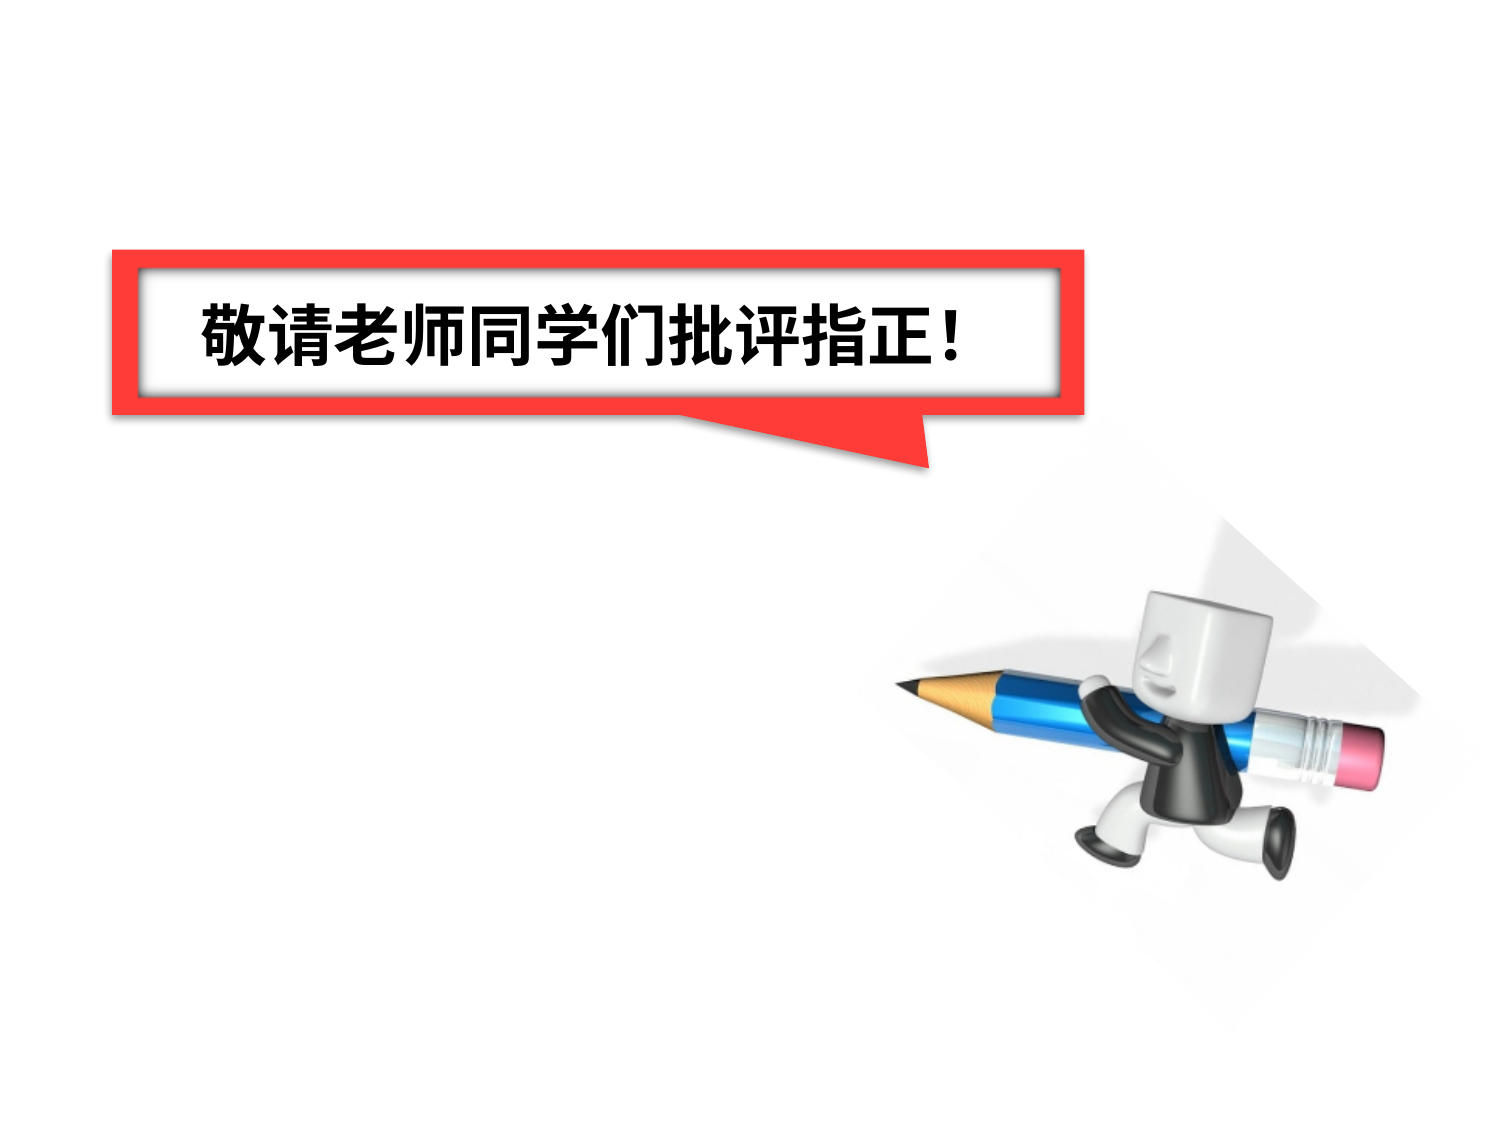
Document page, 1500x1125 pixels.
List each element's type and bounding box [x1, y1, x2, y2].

text_box [111, 249, 1085, 416]
picture [855, 412, 1484, 1032]
